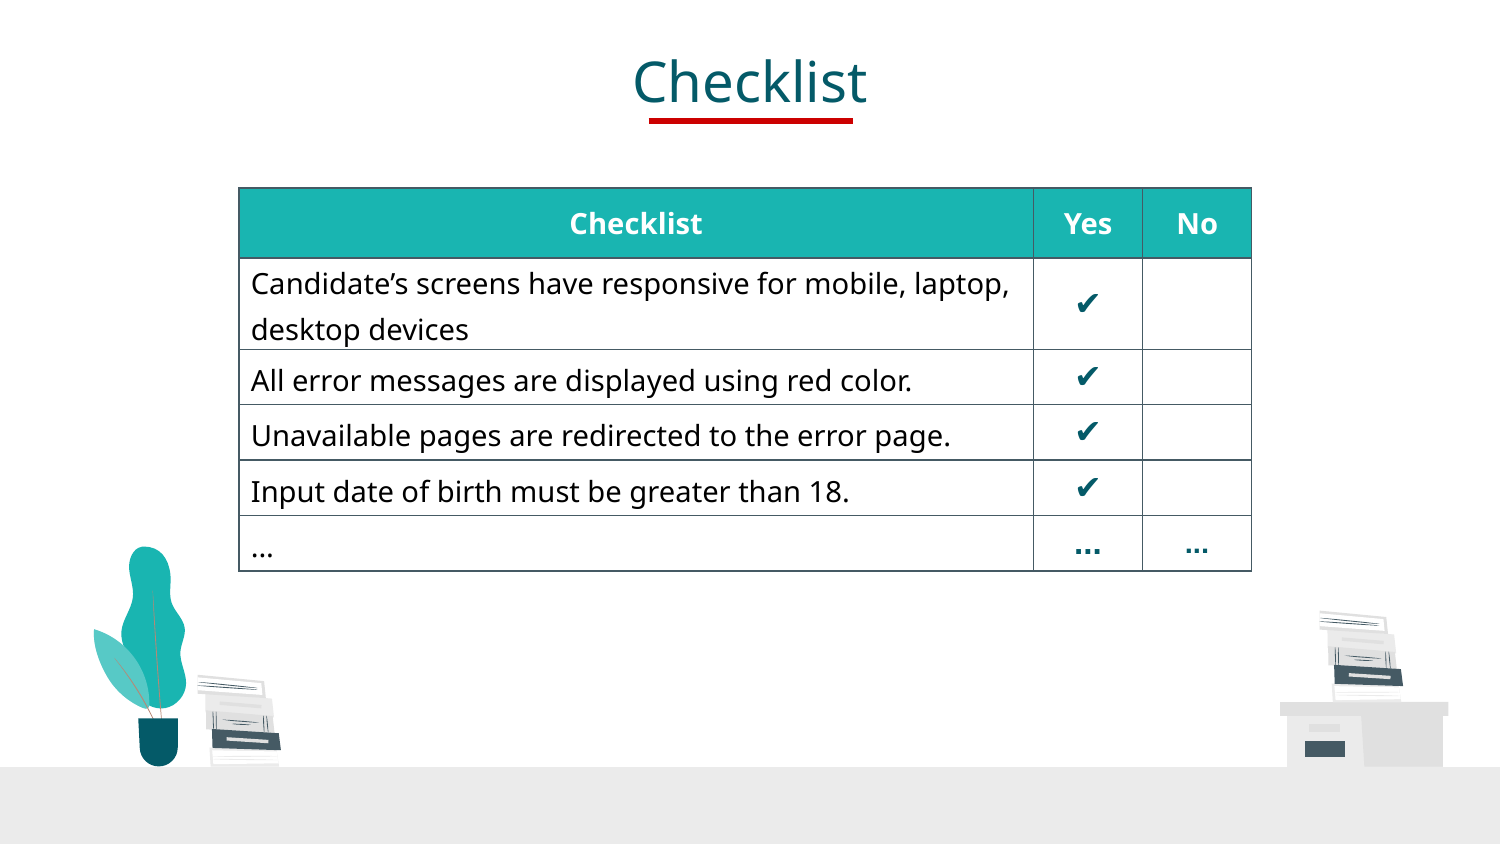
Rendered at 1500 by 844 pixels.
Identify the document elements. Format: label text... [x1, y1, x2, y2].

table_cell ... [1143, 516, 1251, 570]
table_cell [1143, 461, 1251, 515]
table_header No [1143, 189, 1251, 257]
table_cell ... [240, 516, 1033, 570]
table_cell ✔ [1034, 350, 1142, 404]
table_cell [1143, 350, 1251, 404]
table_cell All error messages are displayed using red color. [240, 350, 1033, 404]
table_cell Unavailable pages are redirected to the error page. [240, 405, 1033, 459]
table_cell Candidate’s screens have responsive for mobile, laptop, desktop devices [240, 259, 1033, 349]
table_header Yes [1034, 189, 1142, 257]
table_cell [1143, 259, 1251, 349]
table_cell ... [1034, 516, 1142, 570]
table_cell Input date of birth must be greater than 18. [240, 461, 1033, 515]
table_cell ✔ [1034, 259, 1142, 349]
table_cell [1143, 405, 1251, 459]
title Checklist [118, 53, 1382, 106]
table_header Checklist [240, 189, 1033, 257]
table_cell ✔ [1034, 461, 1142, 515]
table_cell ✔ [1034, 405, 1142, 459]
